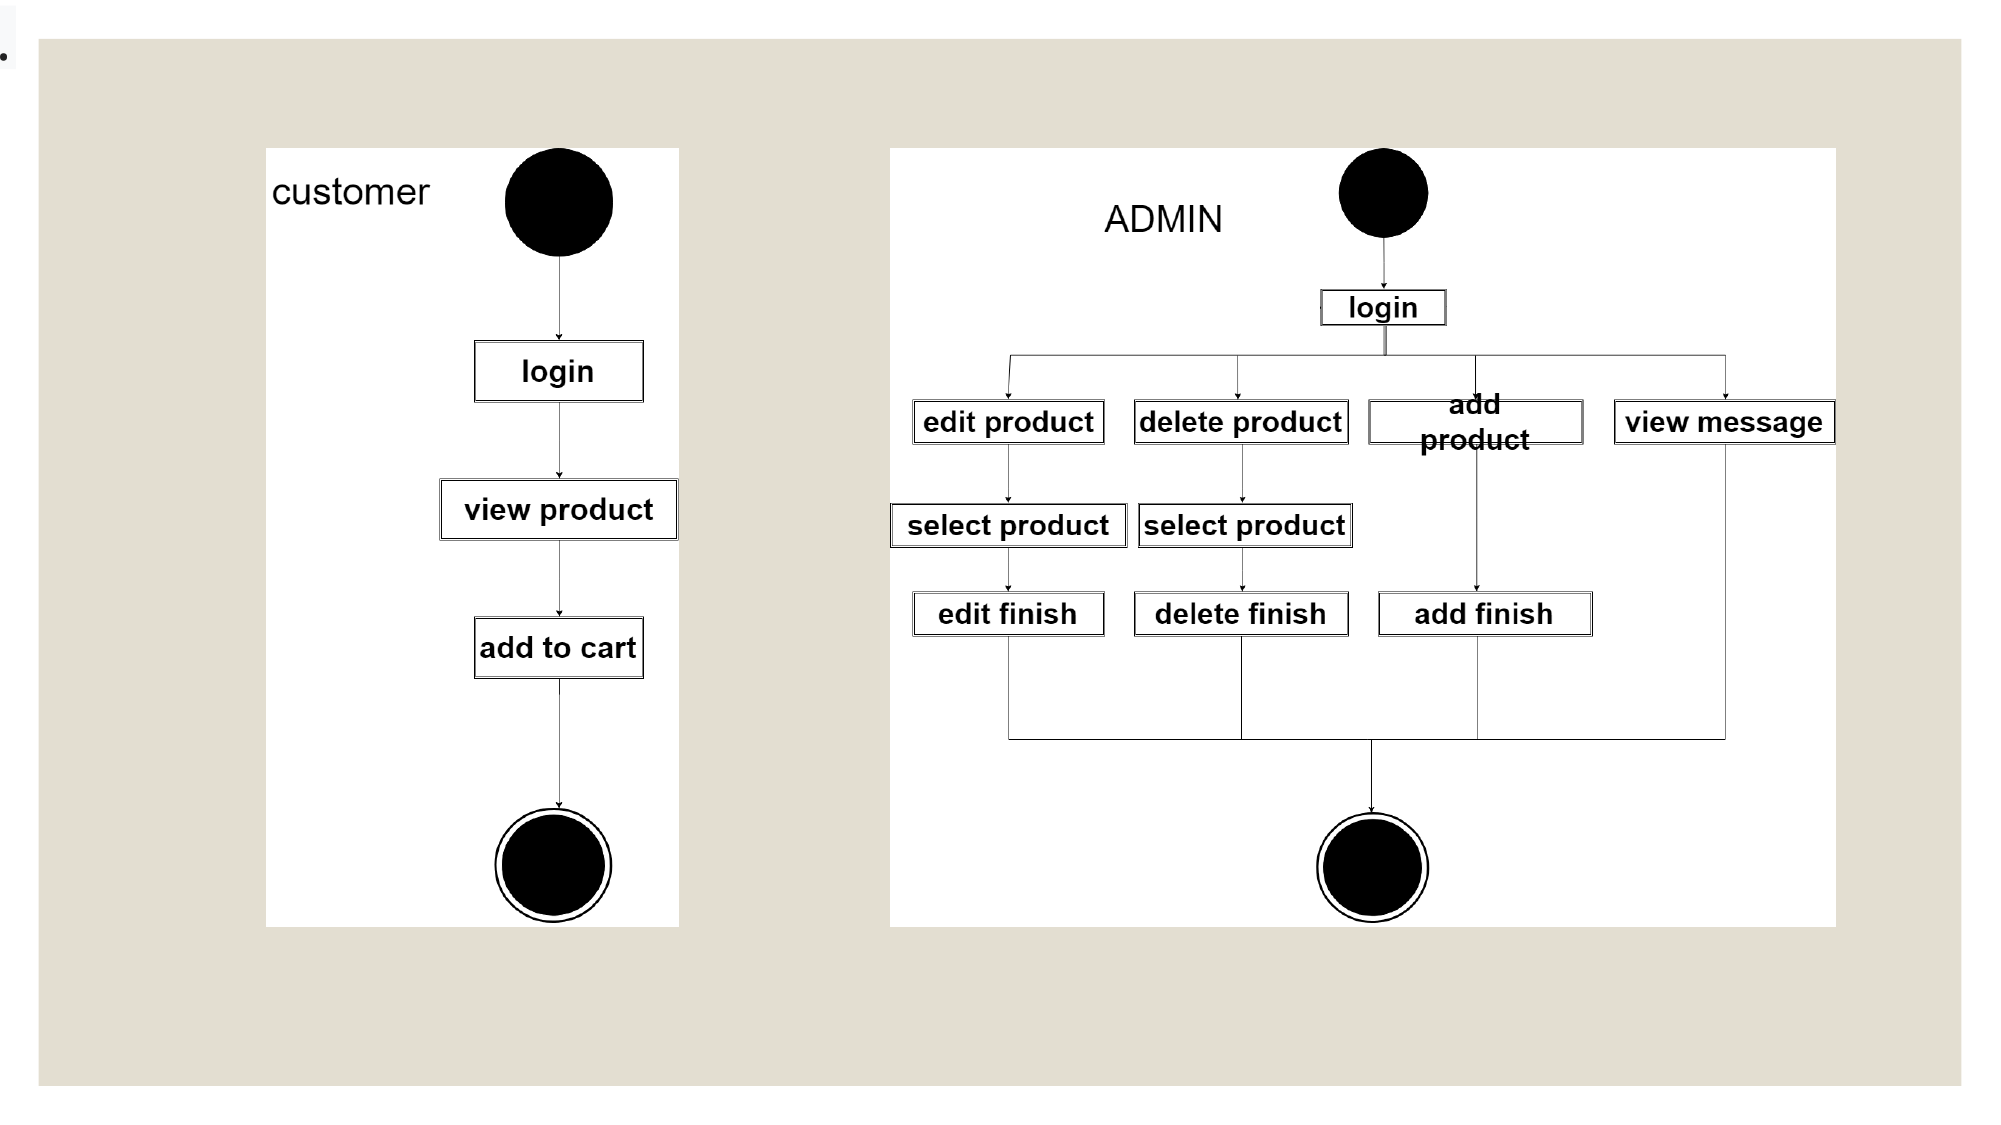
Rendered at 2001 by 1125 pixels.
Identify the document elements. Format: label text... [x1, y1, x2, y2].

text_box . [0, 5, 16, 70]
picture [266, 148, 679, 927]
picture [890, 148, 1836, 927]
